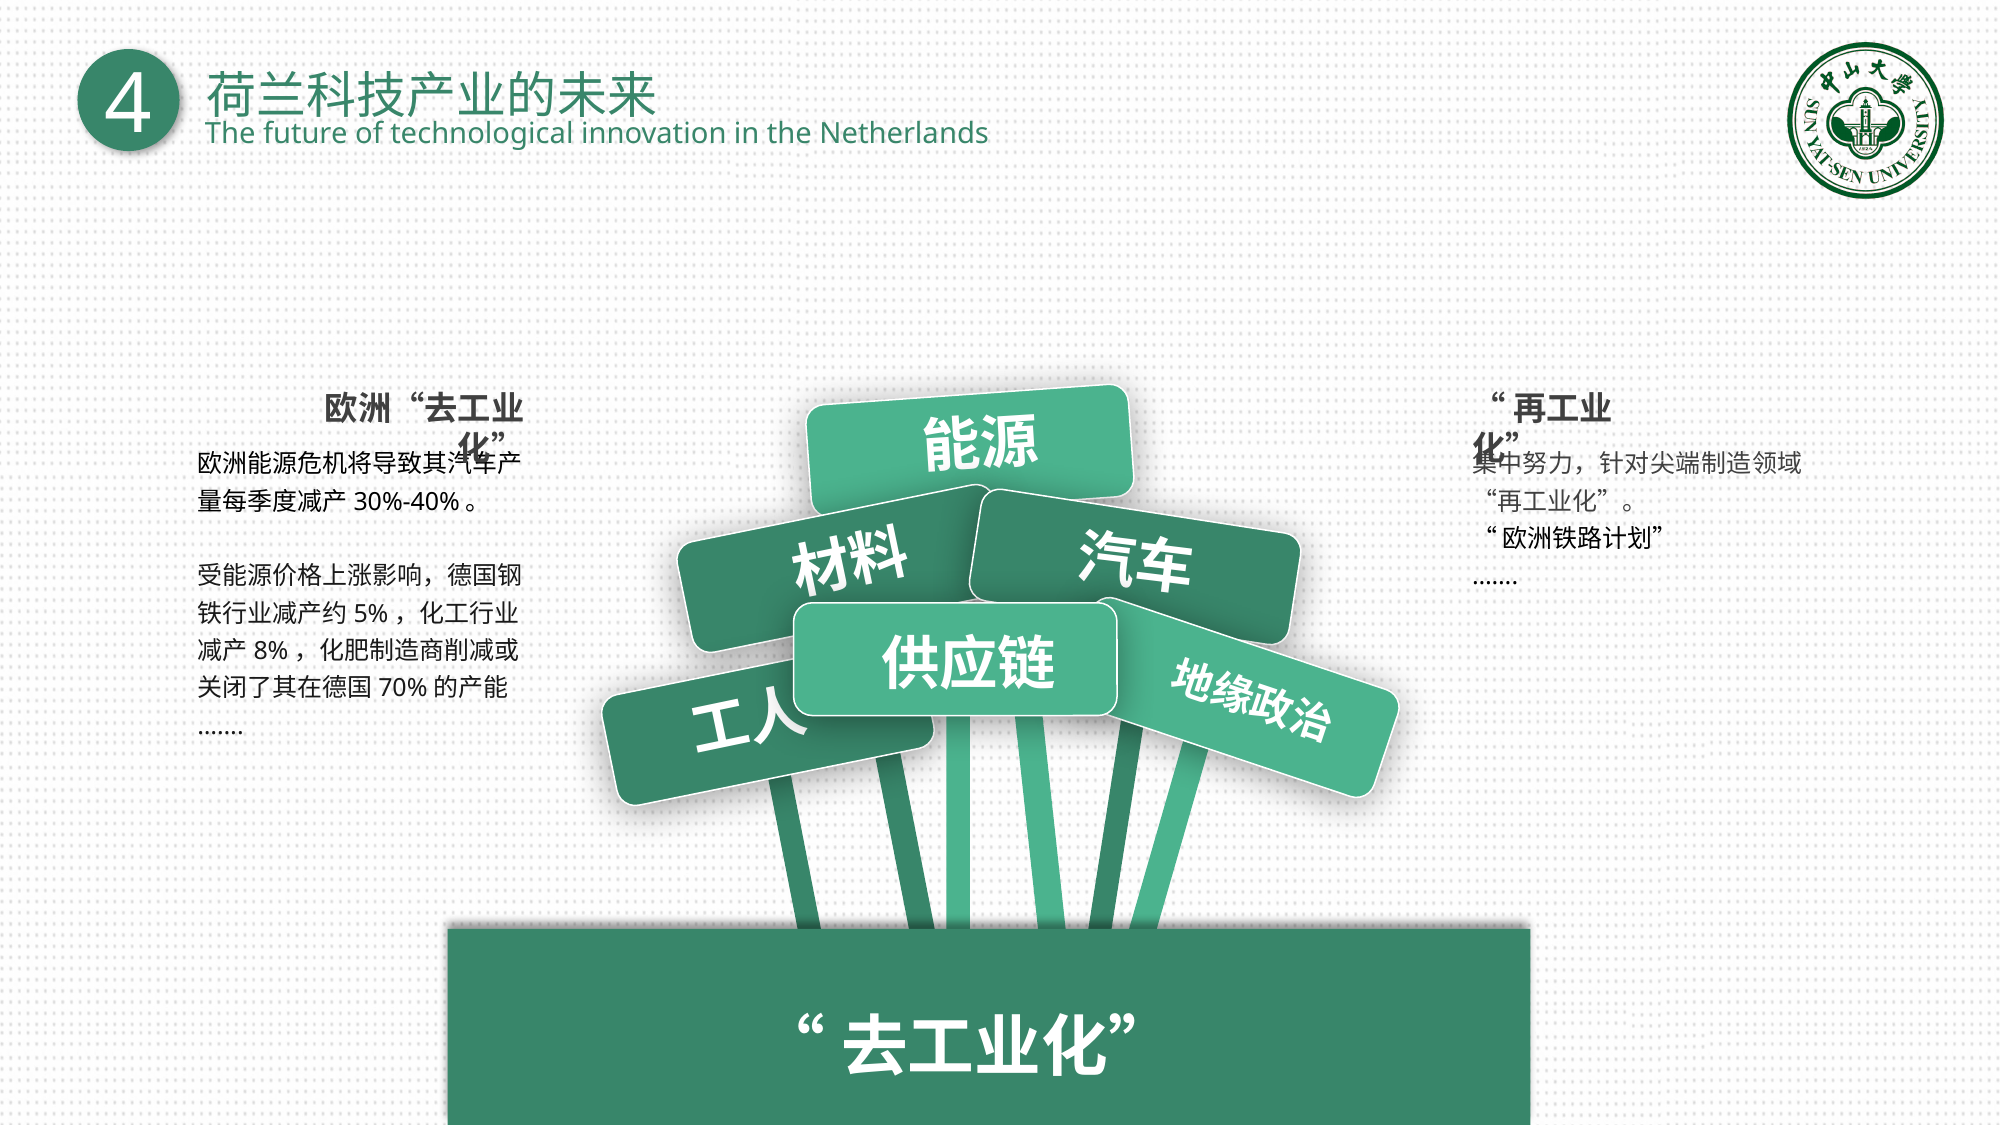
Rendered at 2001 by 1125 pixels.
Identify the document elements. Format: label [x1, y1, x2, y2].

picture [0, 0, 2000, 1125]
text_box [447, 394, 1531, 1125]
